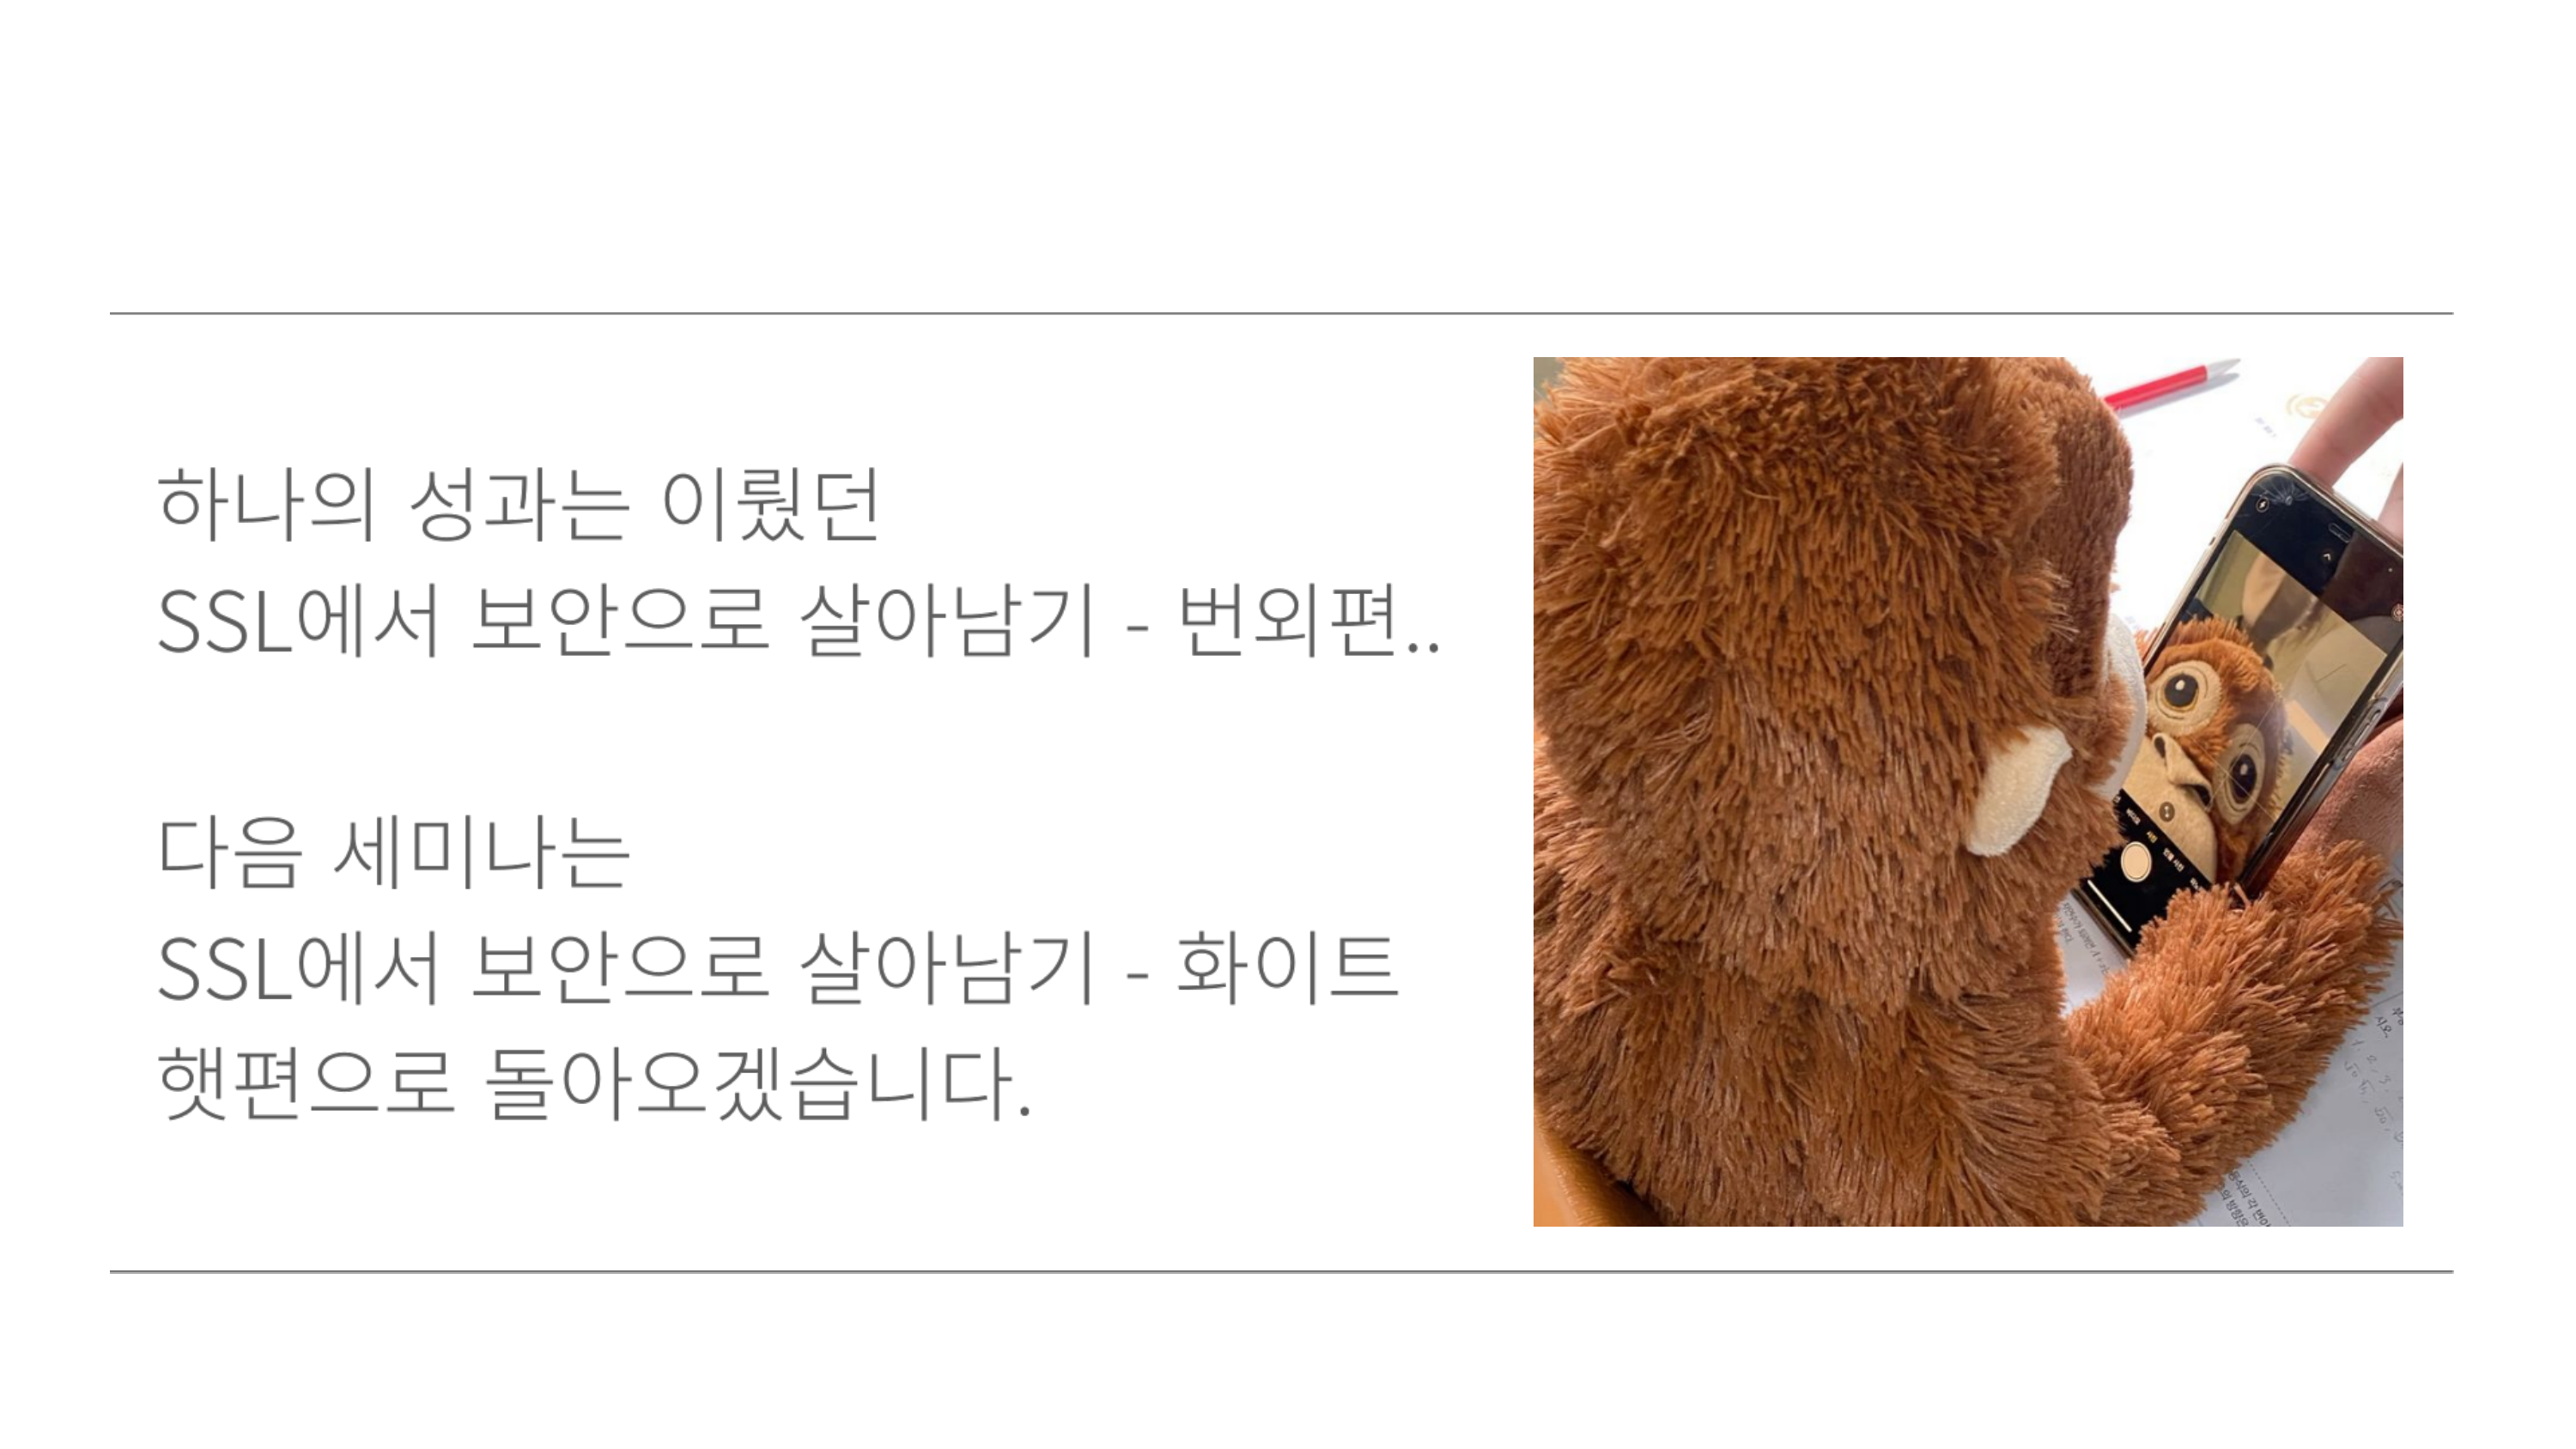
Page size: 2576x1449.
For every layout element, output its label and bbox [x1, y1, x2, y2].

text_box [110, 1270, 2454, 1274]
text_box [110, 312, 2454, 316]
text_box [1534, 357, 2404, 1228]
picture [127, 415, 1533, 1222]
